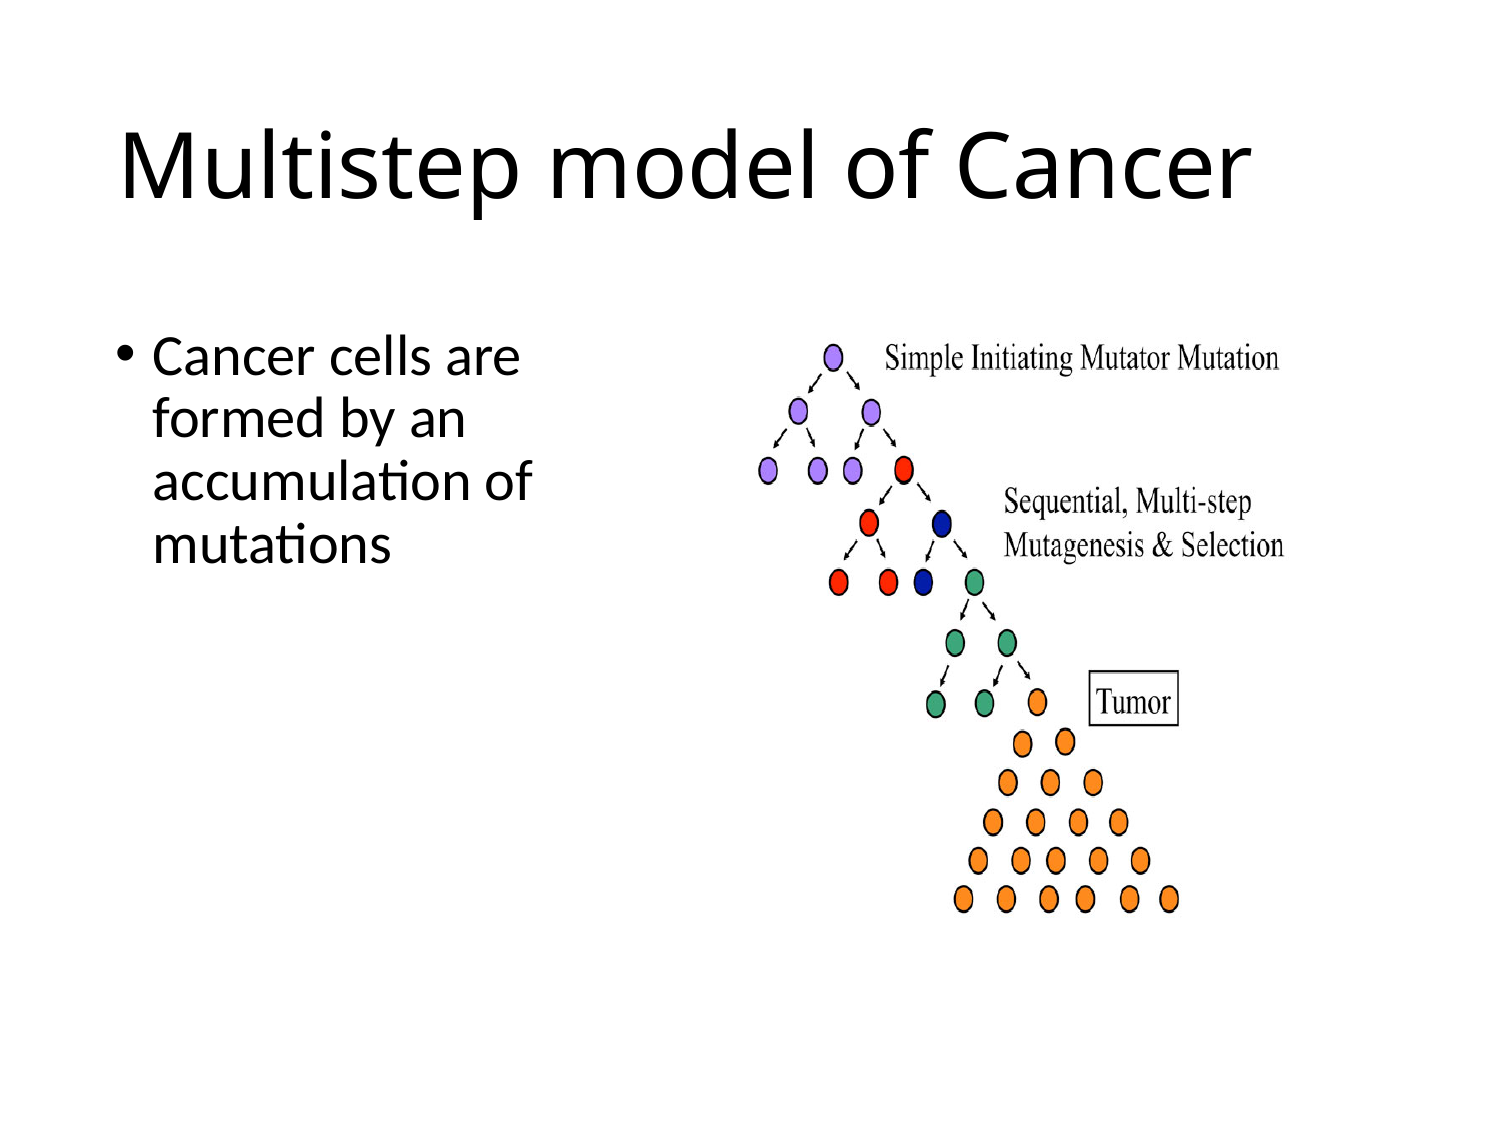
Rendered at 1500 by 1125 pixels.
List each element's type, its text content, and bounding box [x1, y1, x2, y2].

text_box Multistep model of Cancer [103, 59, 1397, 278]
text_box Cancer cells are formed by an accumulation of mutations [100, 317, 680, 1031]
picture [679, 293, 1307, 921]
